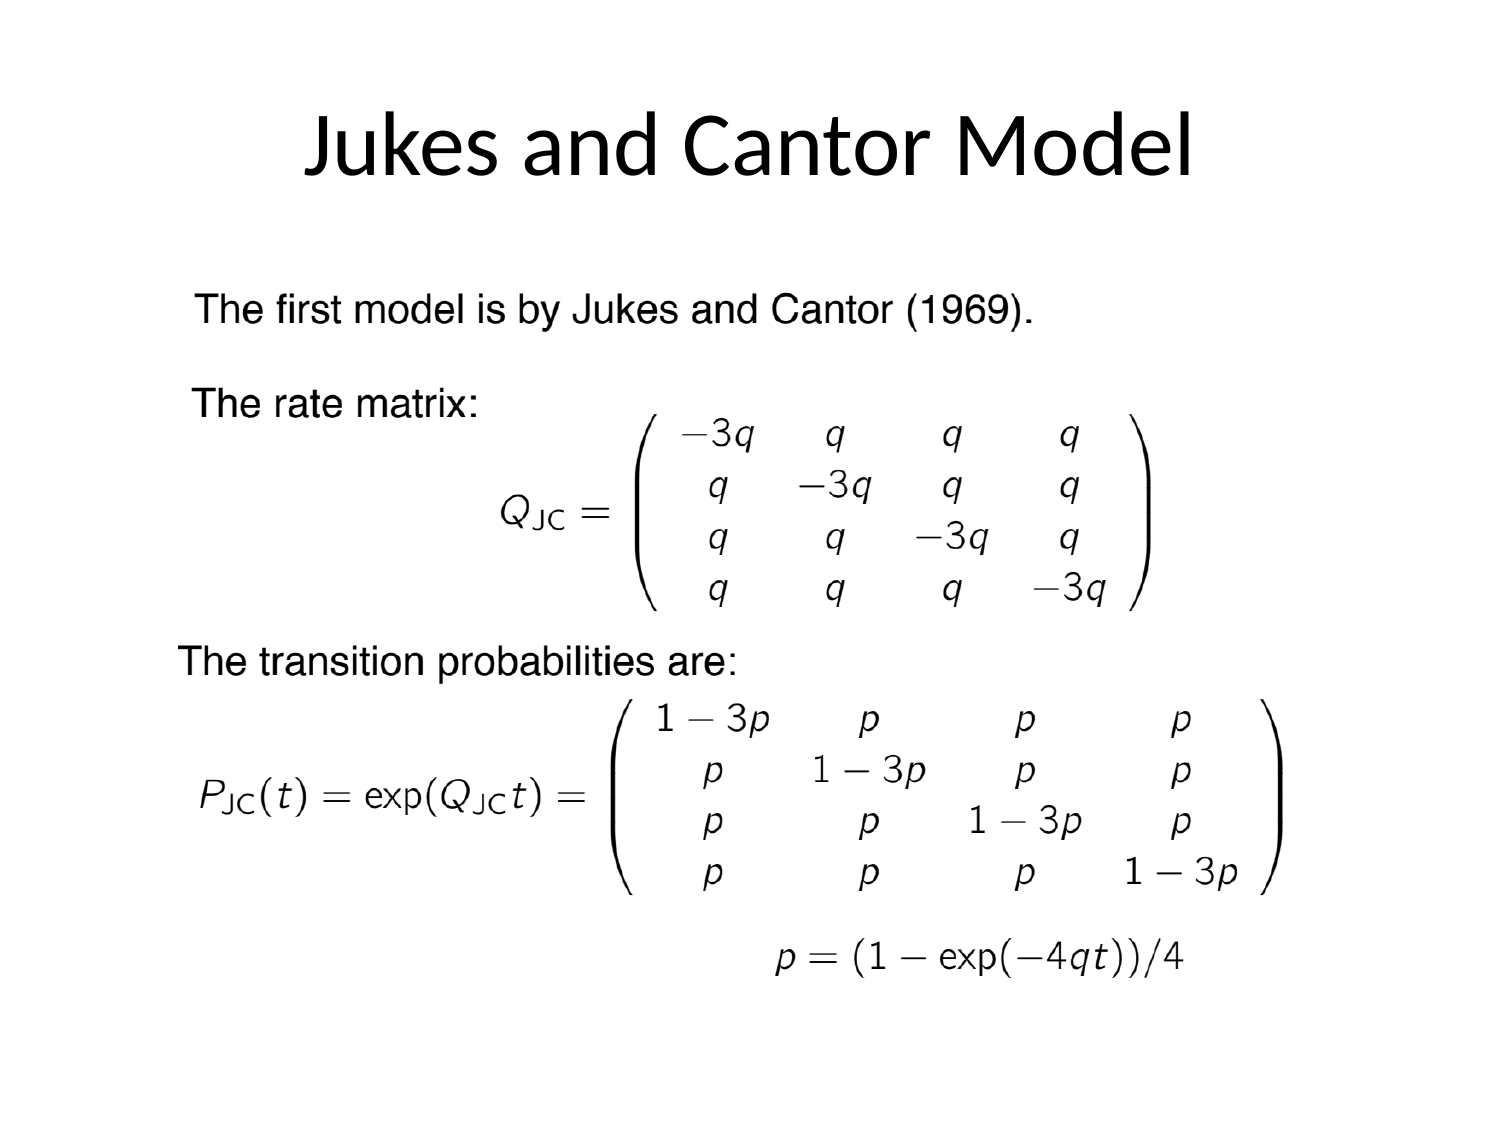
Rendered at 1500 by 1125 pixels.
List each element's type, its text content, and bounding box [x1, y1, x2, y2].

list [74, 262, 1426, 1006]
title Jukes and Cantor Model [75, 45, 1425, 233]
